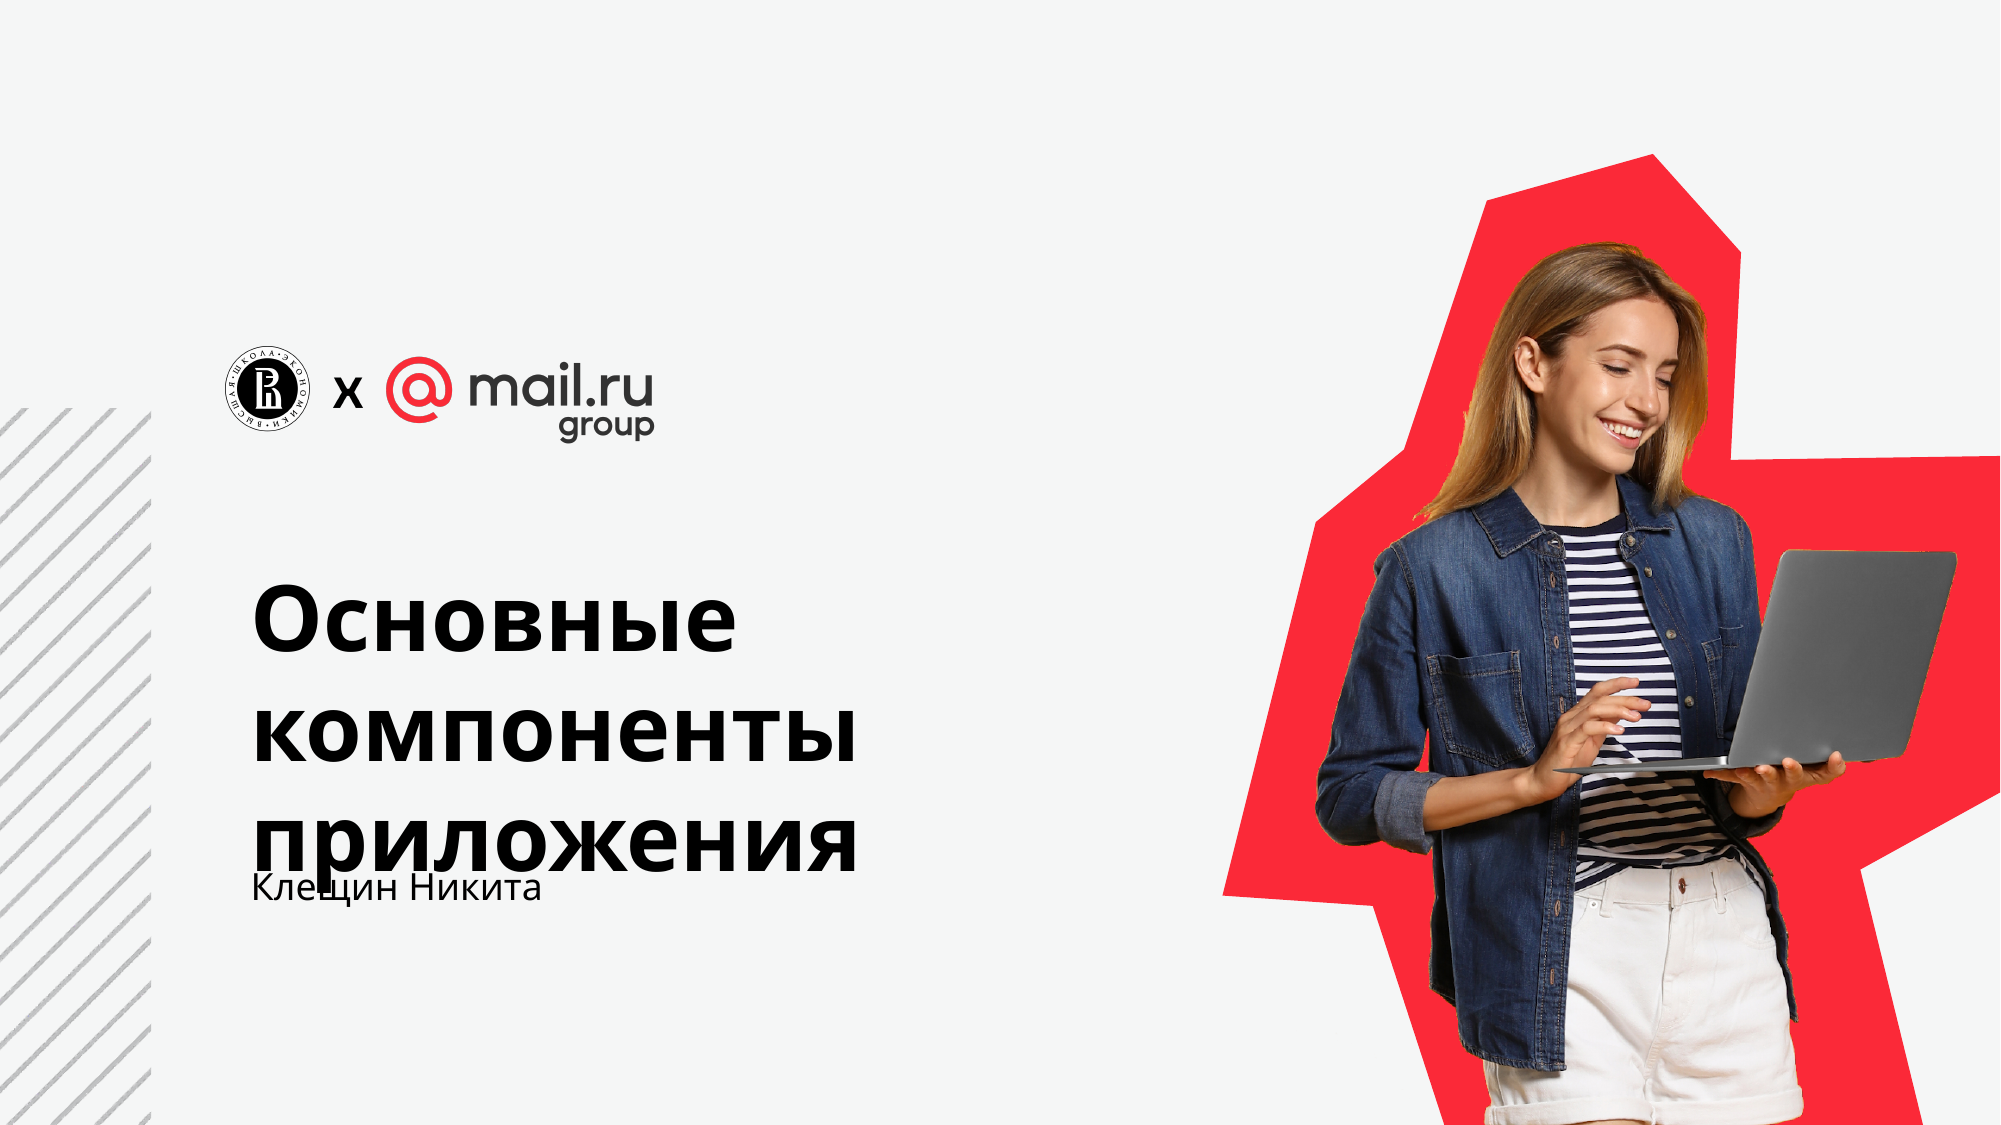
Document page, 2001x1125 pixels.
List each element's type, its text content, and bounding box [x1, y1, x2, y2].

picture [1262, 57, 2001, 1125]
list Клещин Никита [235, 860, 1188, 915]
list Основные компоненты приложения [235, 552, 1286, 820]
picture [225, 346, 655, 444]
picture [0, 408, 152, 1125]
